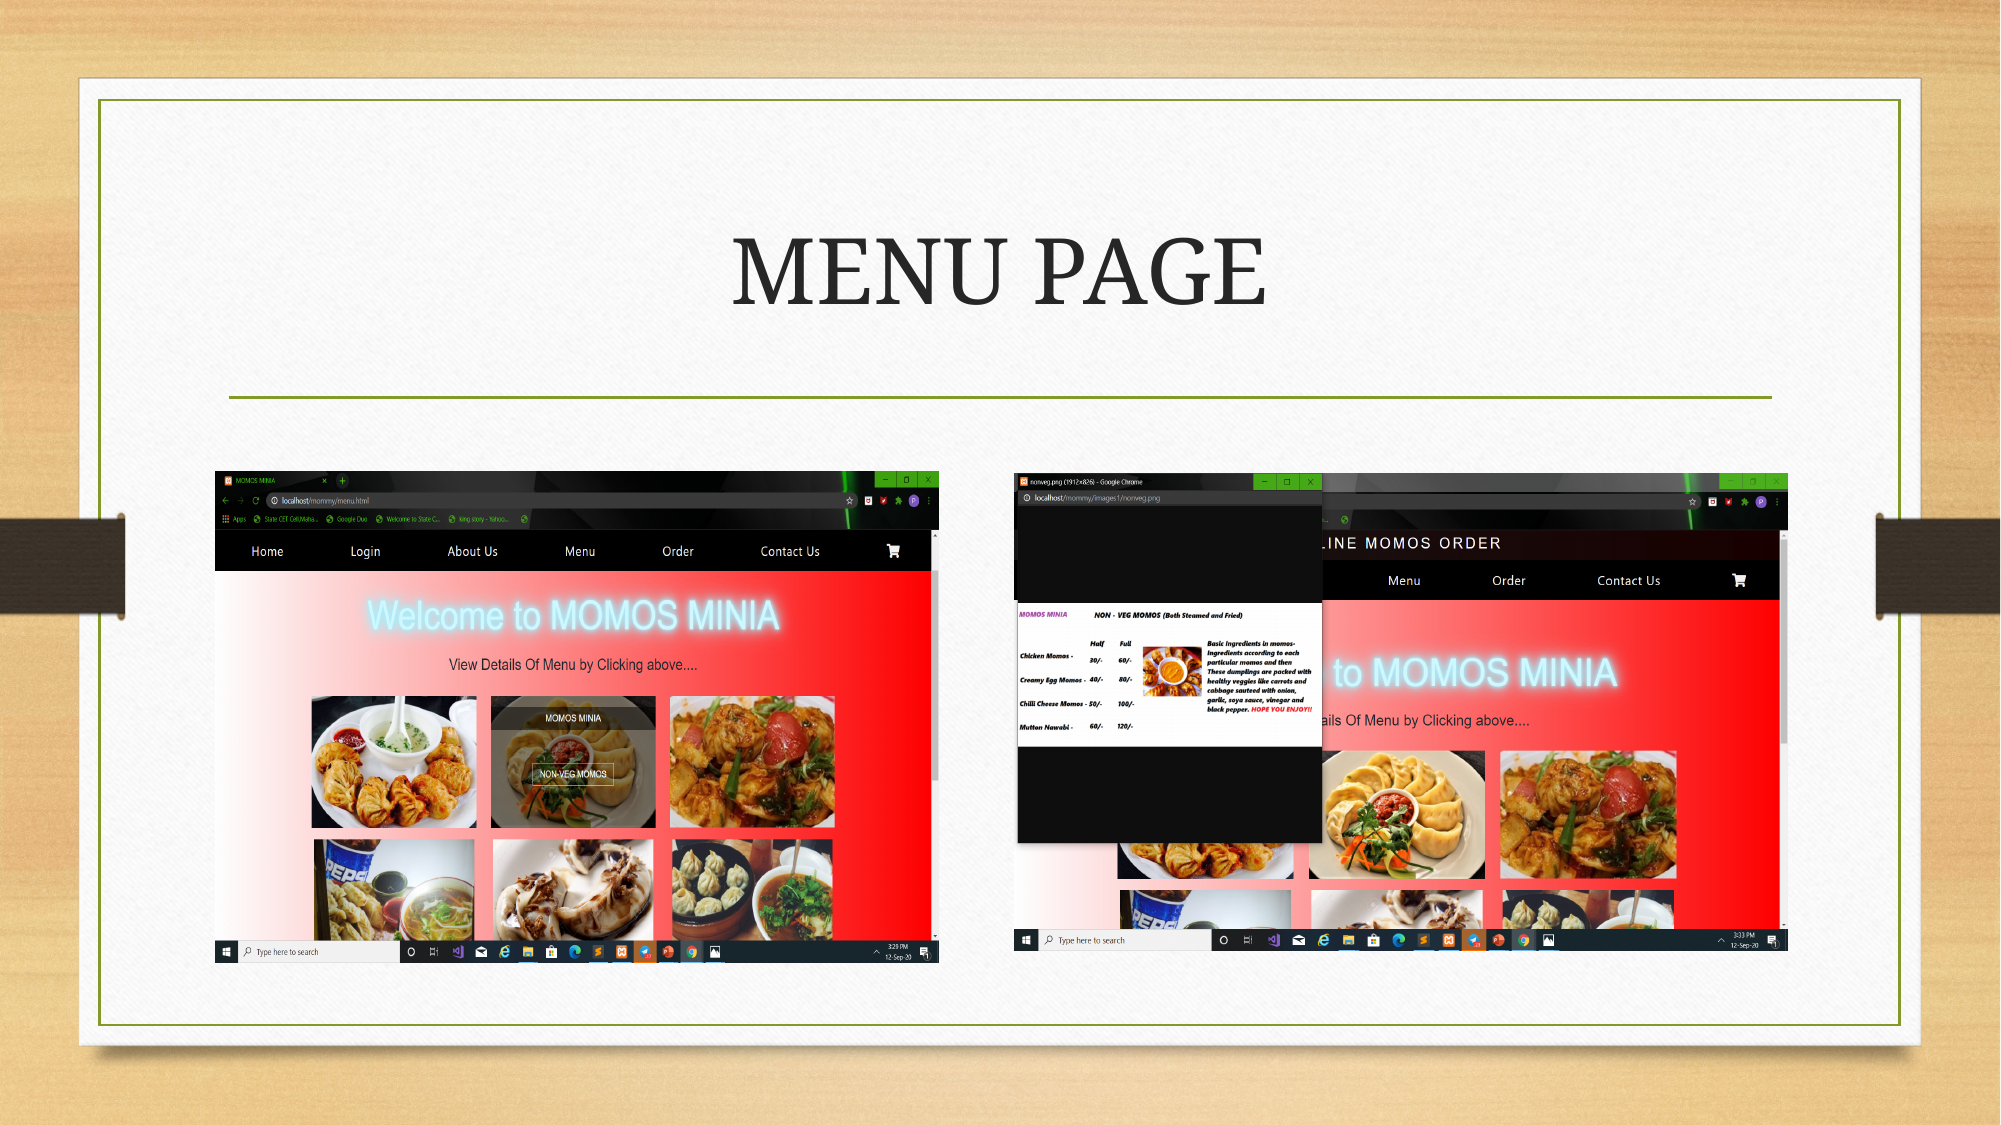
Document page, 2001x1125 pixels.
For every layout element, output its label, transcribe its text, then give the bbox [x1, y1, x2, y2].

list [1013, 473, 1789, 951]
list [214, 471, 940, 964]
title MENU PAGE [212, 161, 1788, 375]
picture [0, 0, 2001, 1125]
